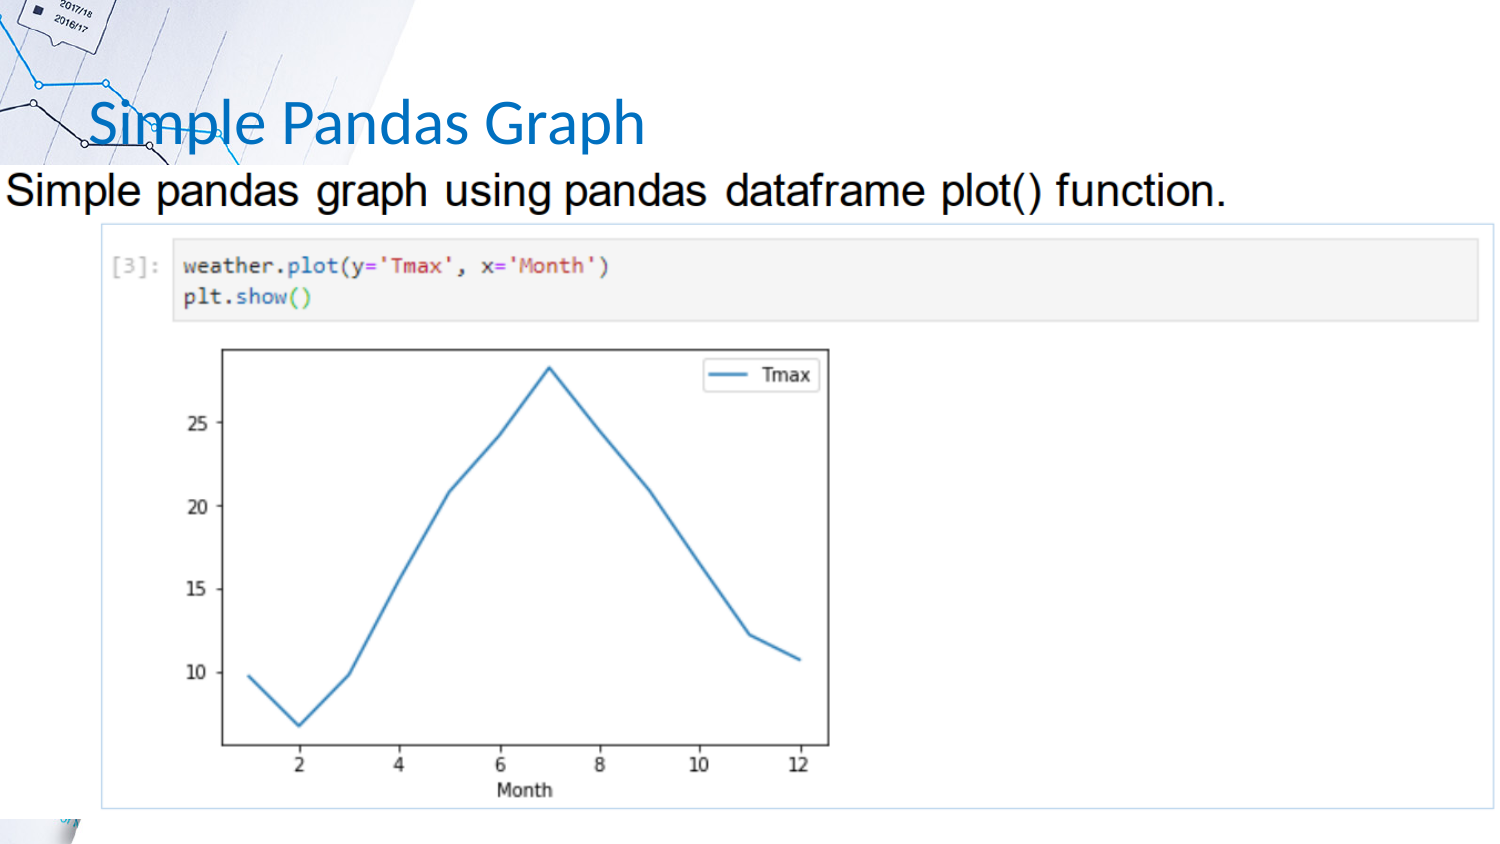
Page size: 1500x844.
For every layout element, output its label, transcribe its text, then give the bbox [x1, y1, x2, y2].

title Simple Pandas Graph [73, 71, 1477, 163]
picture [0, 0, 1500, 844]
